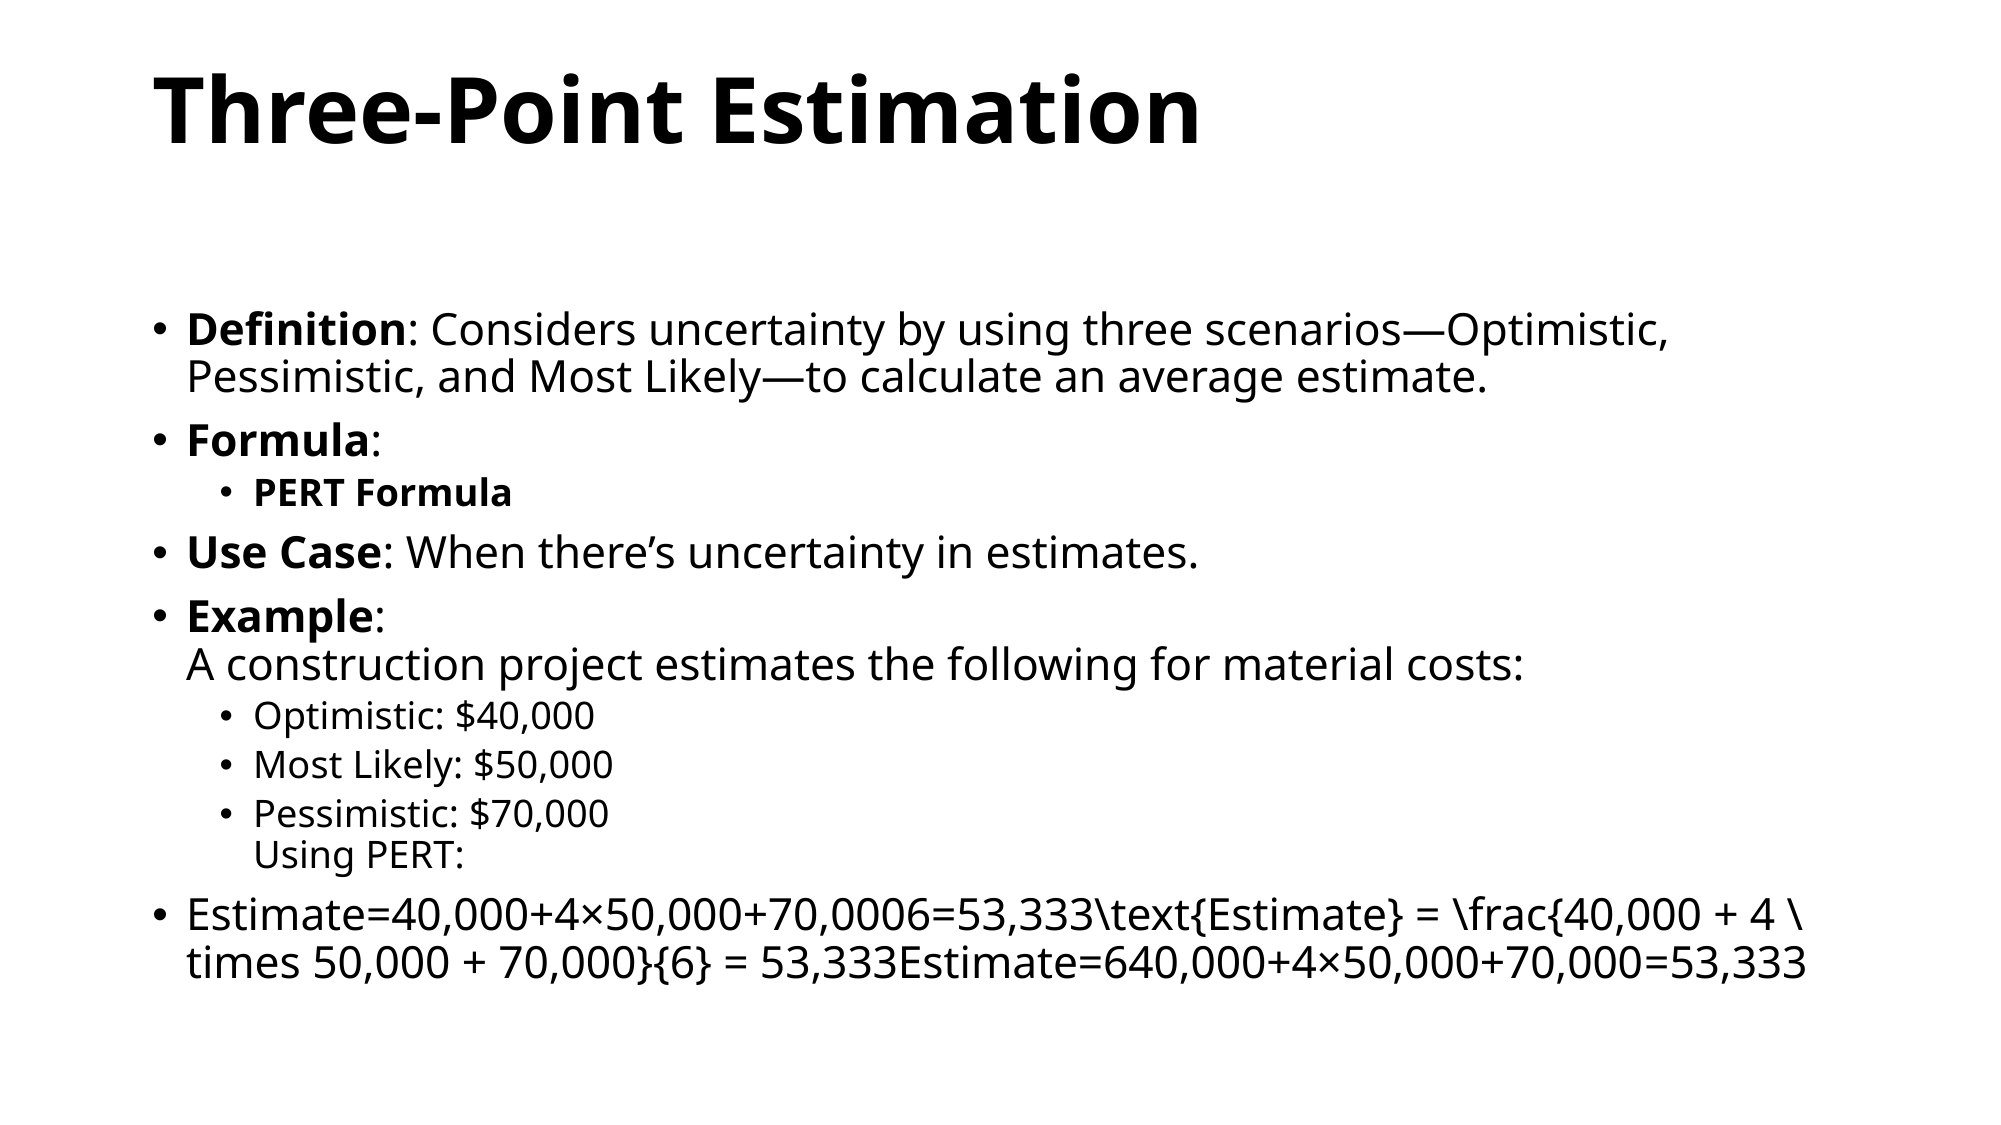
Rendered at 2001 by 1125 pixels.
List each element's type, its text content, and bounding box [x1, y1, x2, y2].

title Three-Point Estimation [137, 59, 1863, 278]
list Definition: Considers uncertainty by using three scenarios—Optimistic, Pessimistic, and Most Likely—to calculate an average estimate. Formula: PERT Formula Use Case: When there’s uncertainty in estimates. Example: A construction project estimates the following for material costs: Optimistic: $40,000 Most Likely: $50,000 Pessimistic: $70,000 Using PERT: Estimate=40,000+4×50,000+70,0006=53,333\text{Estimate} = \frac{40,000 + 4 \times 50,000 + 70,000}{6} = 53,333Estimate=640,000+4×50,000+70,000​=53,333 [137, 299, 1863, 1014]
